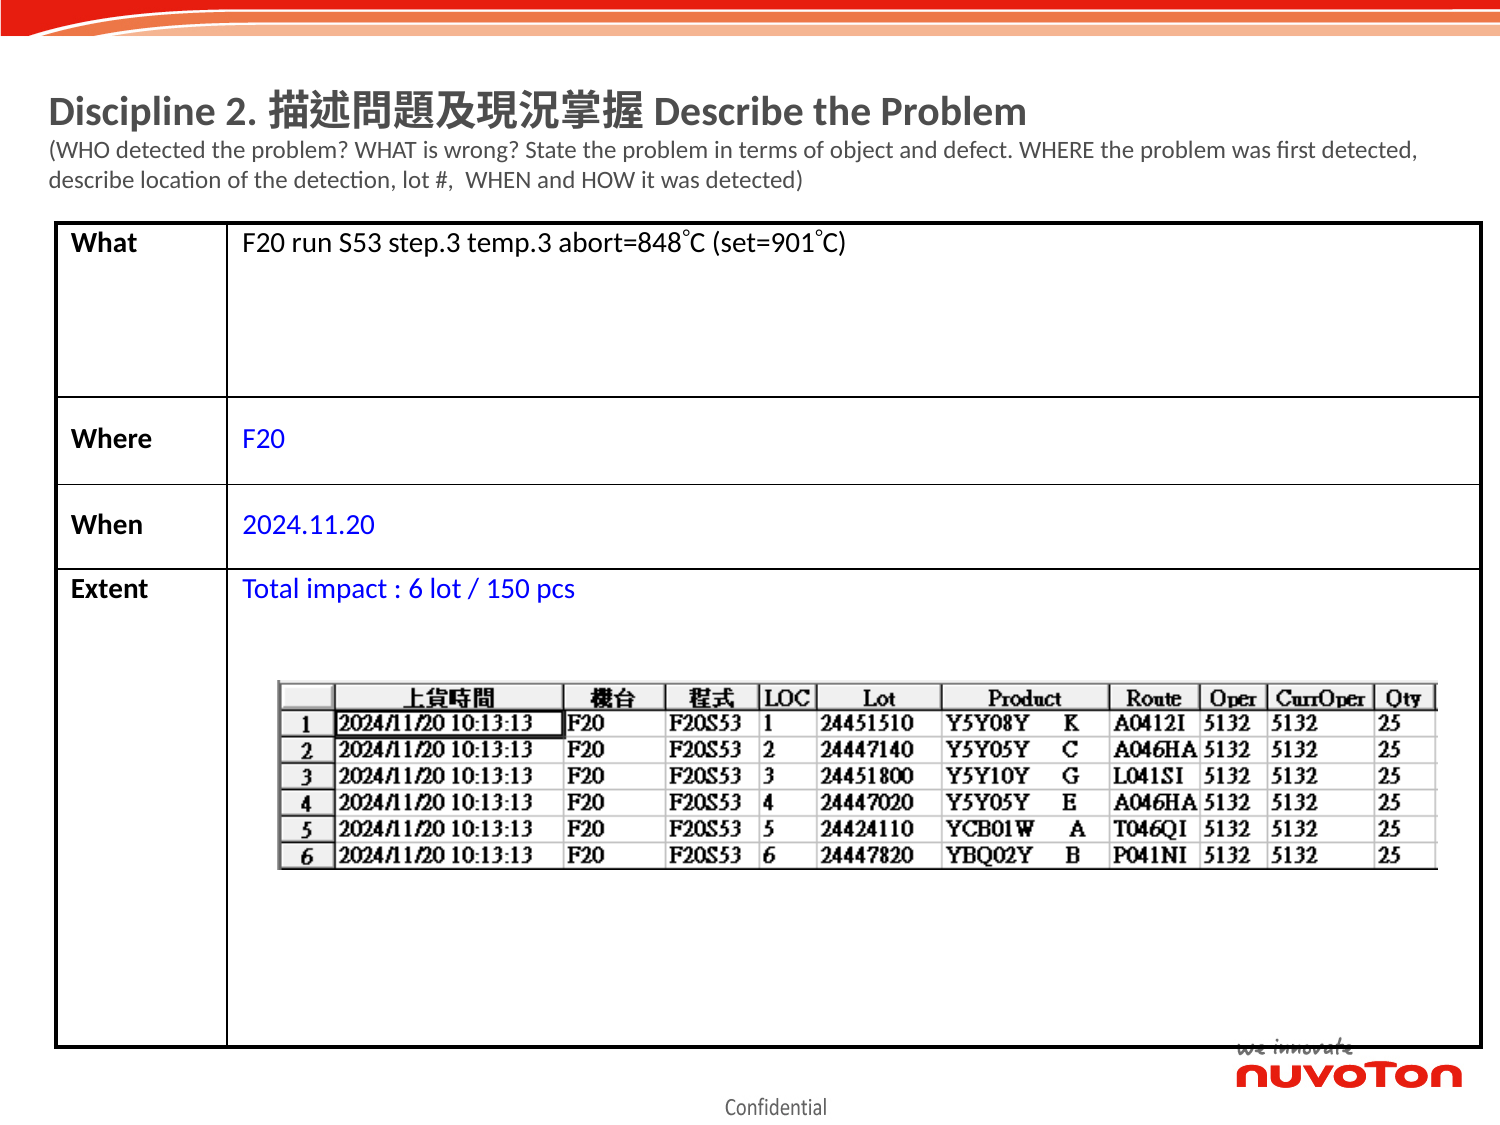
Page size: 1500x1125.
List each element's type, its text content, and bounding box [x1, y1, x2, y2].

table_header What [58, 225, 226, 396]
table_cell Extent [58, 570, 226, 1045]
text_box Discipline 2.描述問題及現況掌握Describe the Problem (WHO detected the problem? WHAT is wrong? State the problem in terms of object and defect. WHERE the problem was first detected, describe location of the detection, lot #, WHEN and HOW it was detected) [33, 76, 1481, 201]
table_cell Where [58, 398, 226, 484]
table_cell F20 [228, 398, 1479, 484]
table_cell 2024.11.20 [228, 485, 1479, 568]
table_header F20 run S53 step.3 temp.3 abort=848C (set=901C) [228, 225, 1479, 396]
picture [0, 0, 1500, 1125]
table_cell When [58, 485, 226, 568]
table_cell Total impact : 6 lot / 150 pcs [228, 570, 1479, 1045]
